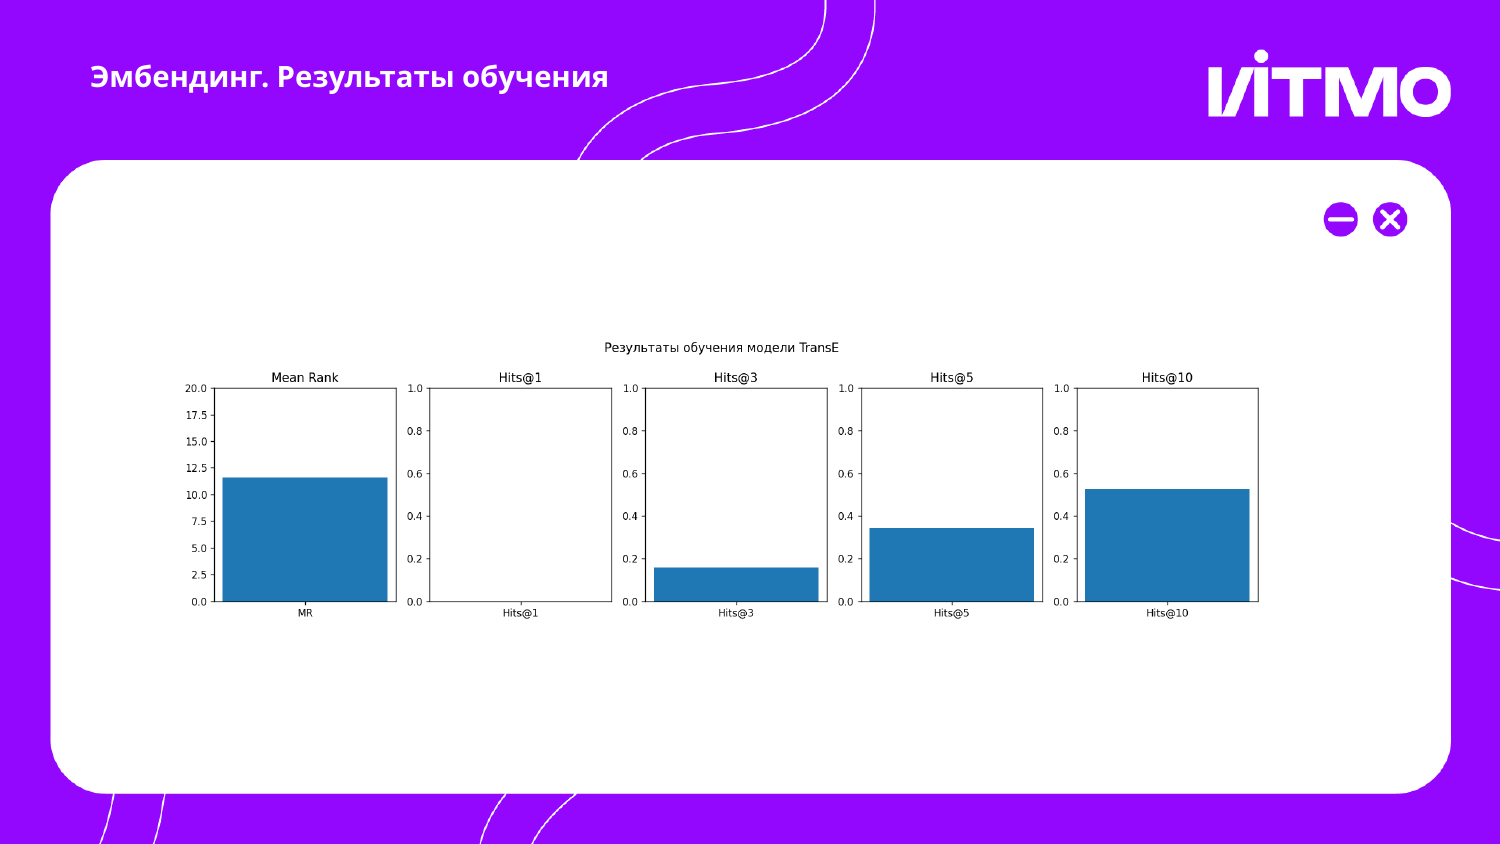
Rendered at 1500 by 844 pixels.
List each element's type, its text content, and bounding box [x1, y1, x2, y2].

title Эмбендинг. Результаты обучения [75, 50, 1195, 137]
picture [0, 0, 1500, 844]
